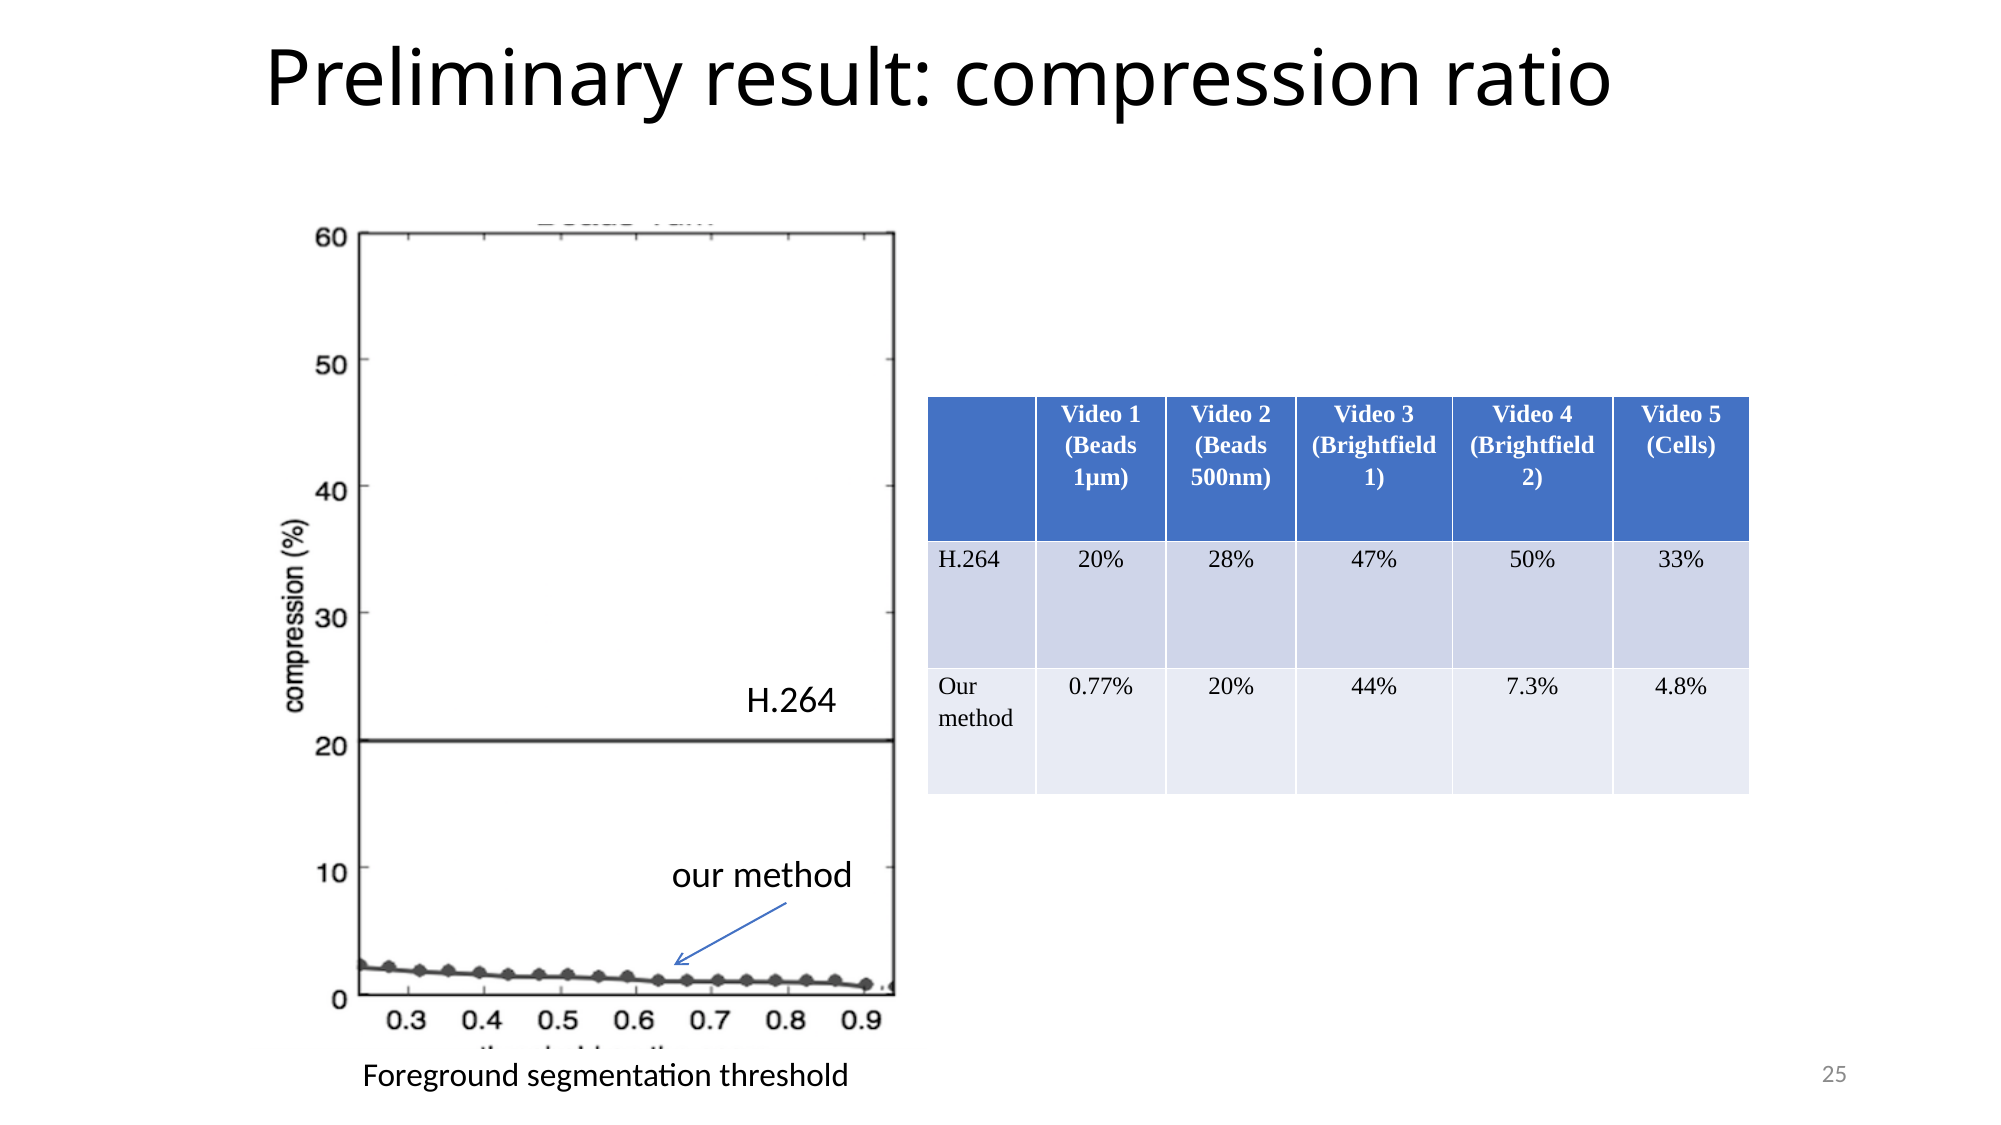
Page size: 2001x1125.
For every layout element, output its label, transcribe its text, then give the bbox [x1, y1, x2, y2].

picture [249, 224, 928, 1049]
table_header Video 2 (Beads 500nm) [1167, 397, 1295, 541]
table_cell 28% [1167, 542, 1295, 668]
table_cell H.264 [928, 542, 1035, 668]
table_cell 50% [1453, 542, 1612, 668]
table_header Video 5 (Cells) [1614, 397, 1749, 541]
title Preliminary result: compression ratio [249, 0, 1675, 161]
table_cell 7.3% [1453, 669, 1612, 794]
table_cell 20% [1167, 669, 1295, 794]
table_cell 33% [1614, 542, 1749, 668]
table_cell 0.77% [1037, 669, 1165, 794]
table_cell 44% [1297, 669, 1452, 794]
table_cell 47% [1297, 542, 1452, 668]
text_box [673, 902, 787, 966]
table_header [928, 397, 1035, 541]
table_cell 4.8% [1614, 669, 1749, 794]
text_box Foreground segmentation threshold [348, 1049, 865, 1101]
table_header Video 3 (Brightfield 1) [1297, 397, 1452, 541]
table_header Video 1 (Beads 1μm) [1037, 397, 1165, 541]
slide_number 25 [1412, 1042, 1863, 1103]
table_header Video 4 (Brightfield 2) [1453, 397, 1612, 541]
table_cell 20% [1037, 542, 1165, 668]
table_cell Our method [928, 669, 1035, 794]
